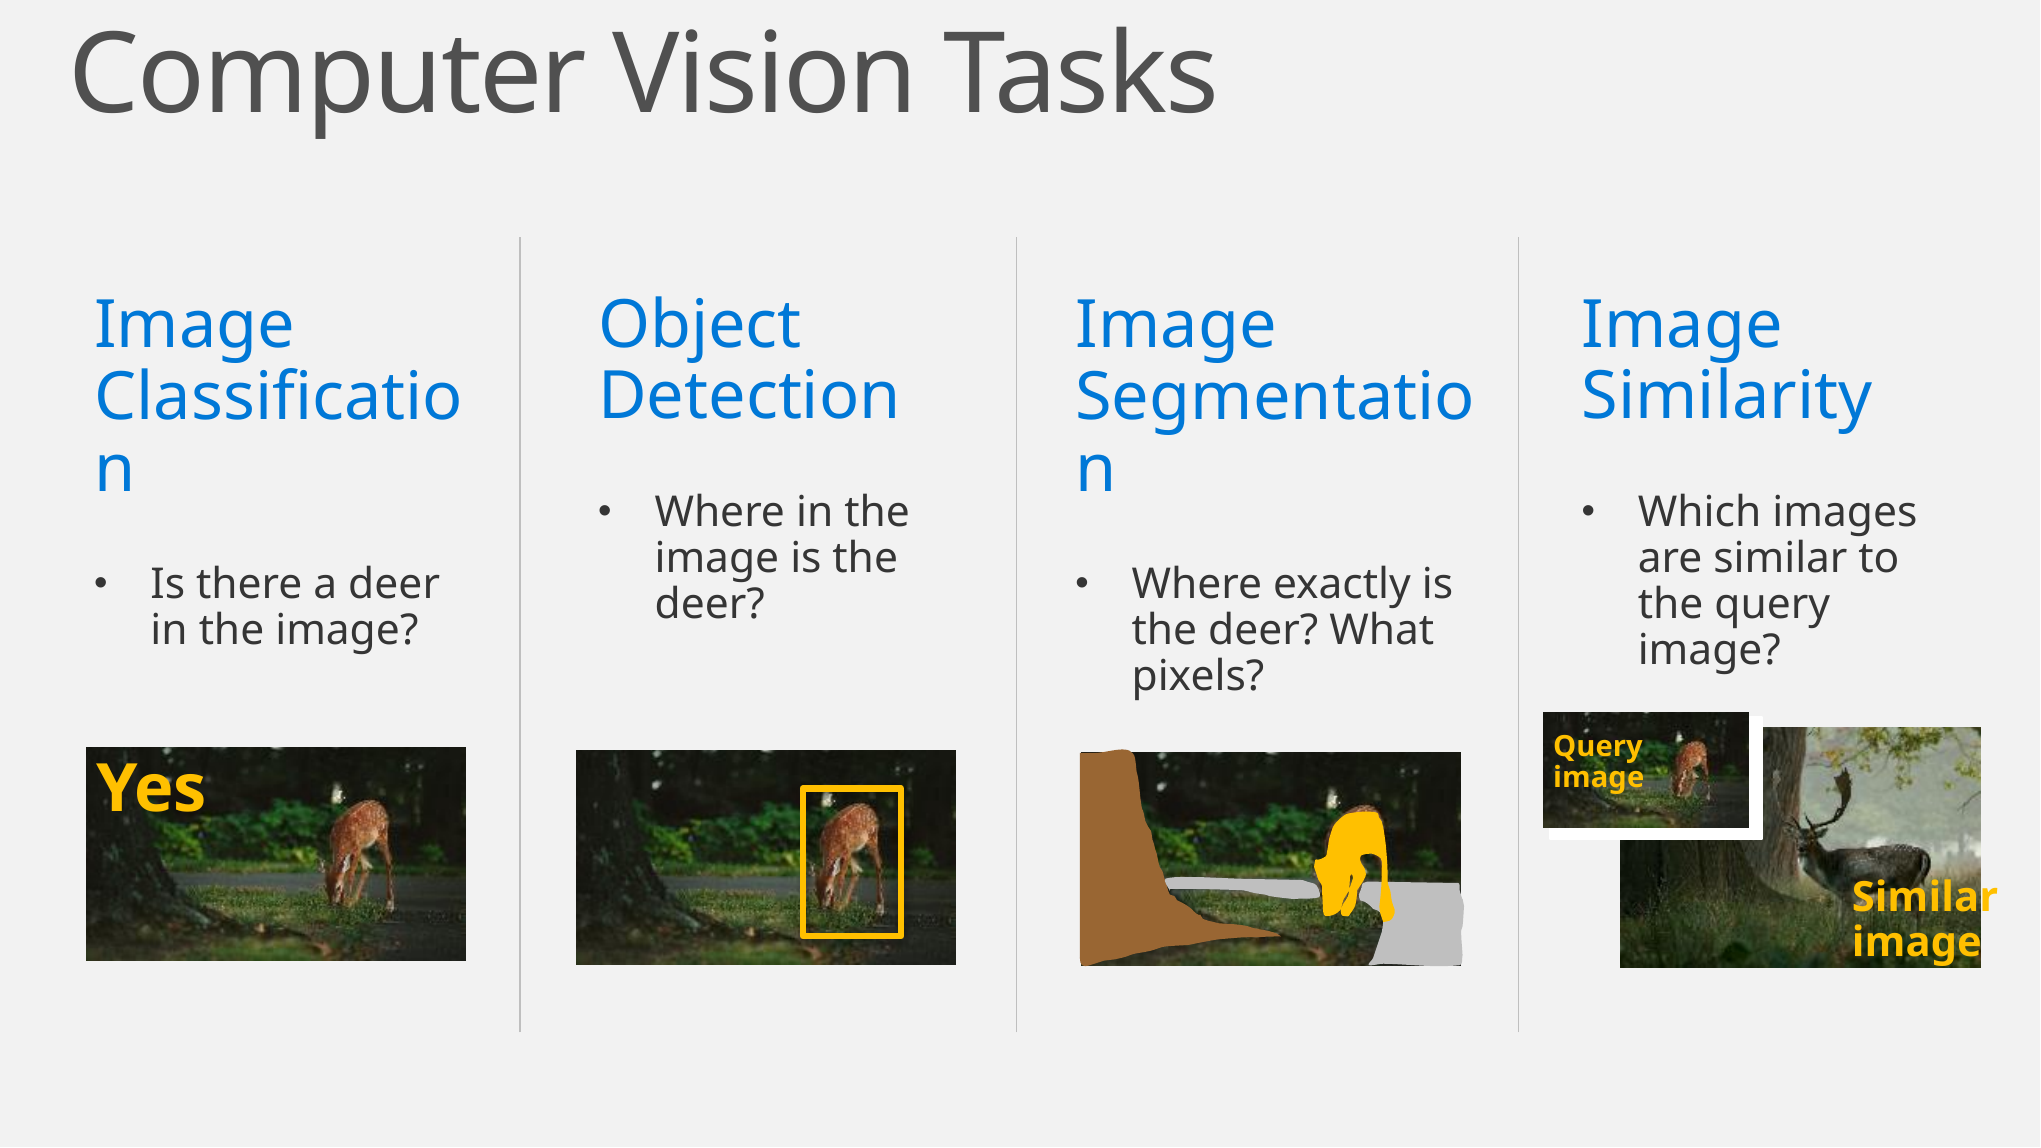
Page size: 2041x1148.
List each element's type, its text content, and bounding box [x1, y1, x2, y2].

text_box Yes [66, 729, 237, 850]
title Computer Vision Tasks [45, 0, 1805, 222]
text_box Image Classification Is there a deer in the image? [70, 274, 496, 675]
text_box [573, 274, 969, 965]
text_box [1051, 274, 1511, 967]
picture [86, 746, 467, 961]
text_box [1527, 274, 2031, 994]
